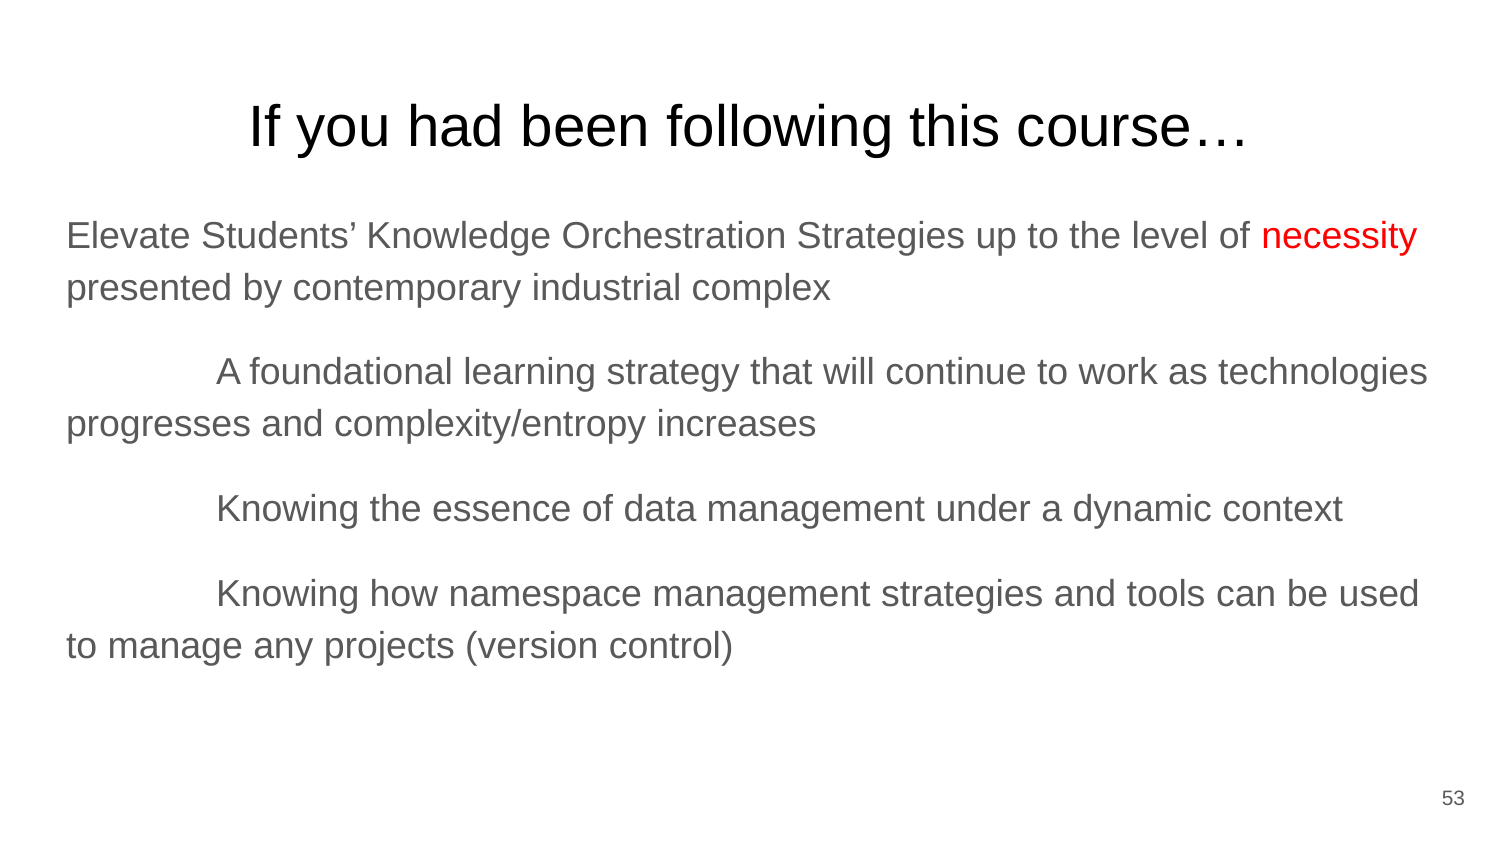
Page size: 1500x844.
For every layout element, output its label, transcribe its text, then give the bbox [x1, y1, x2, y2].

list Elevate Students’ Knowledge Orchestration Strategies up to the level of necessity presented by contemporary industrial complex A foundational learning strategy that will continue to work as technologies progresses and complexity/entropy increases Knowing the essence of data management under a dynamic context Knowing how namespace management strategies and tools can be used to manage any projects (version control) [51, 189, 1449, 750]
slide_number 53 [1389, 764, 1480, 830]
title If you had been following this course… [51, 72, 1449, 167]
